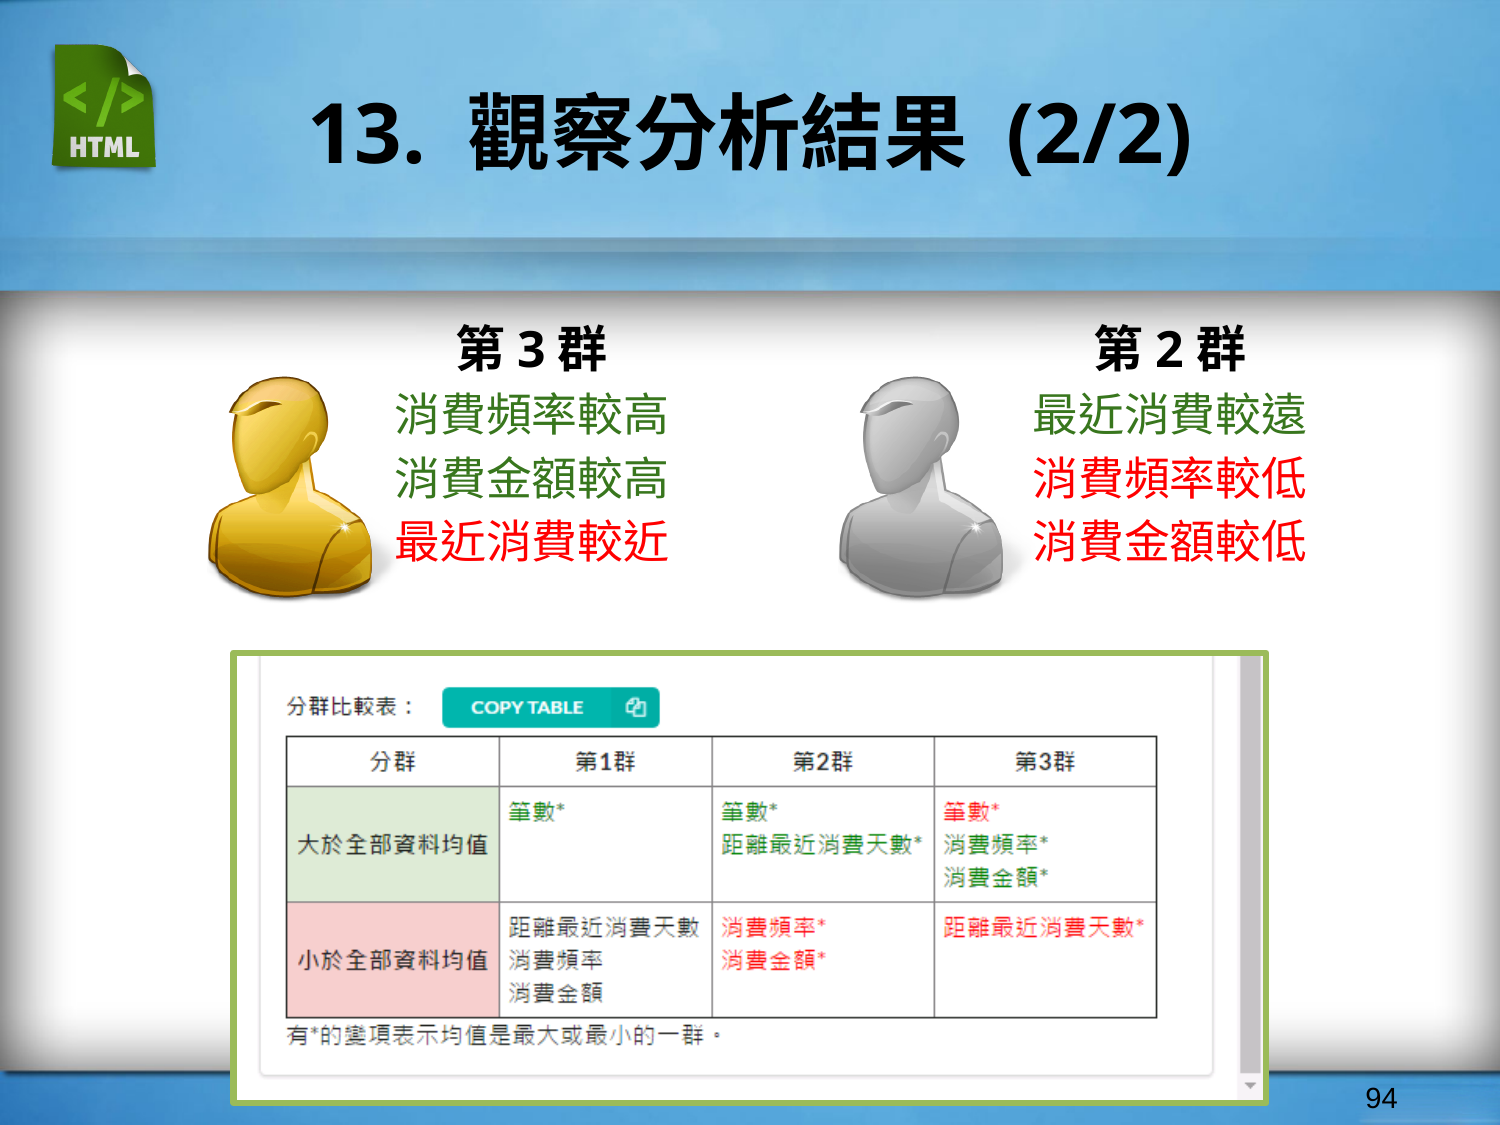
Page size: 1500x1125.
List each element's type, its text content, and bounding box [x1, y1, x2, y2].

picture [0, 0, 1500, 1125]
title 13. 觀察分析結果 (2/2) [78, 27, 1422, 232]
list 第2群 最近消費較遠 消費頻率較低 消費金額較低 [871, 293, 1439, 1067]
list 第3群 消費頻率較高 消費金額較高 最近消費較近 [187, 293, 847, 1067]
slide_number ‹#› [1350, 1074, 1488, 1118]
